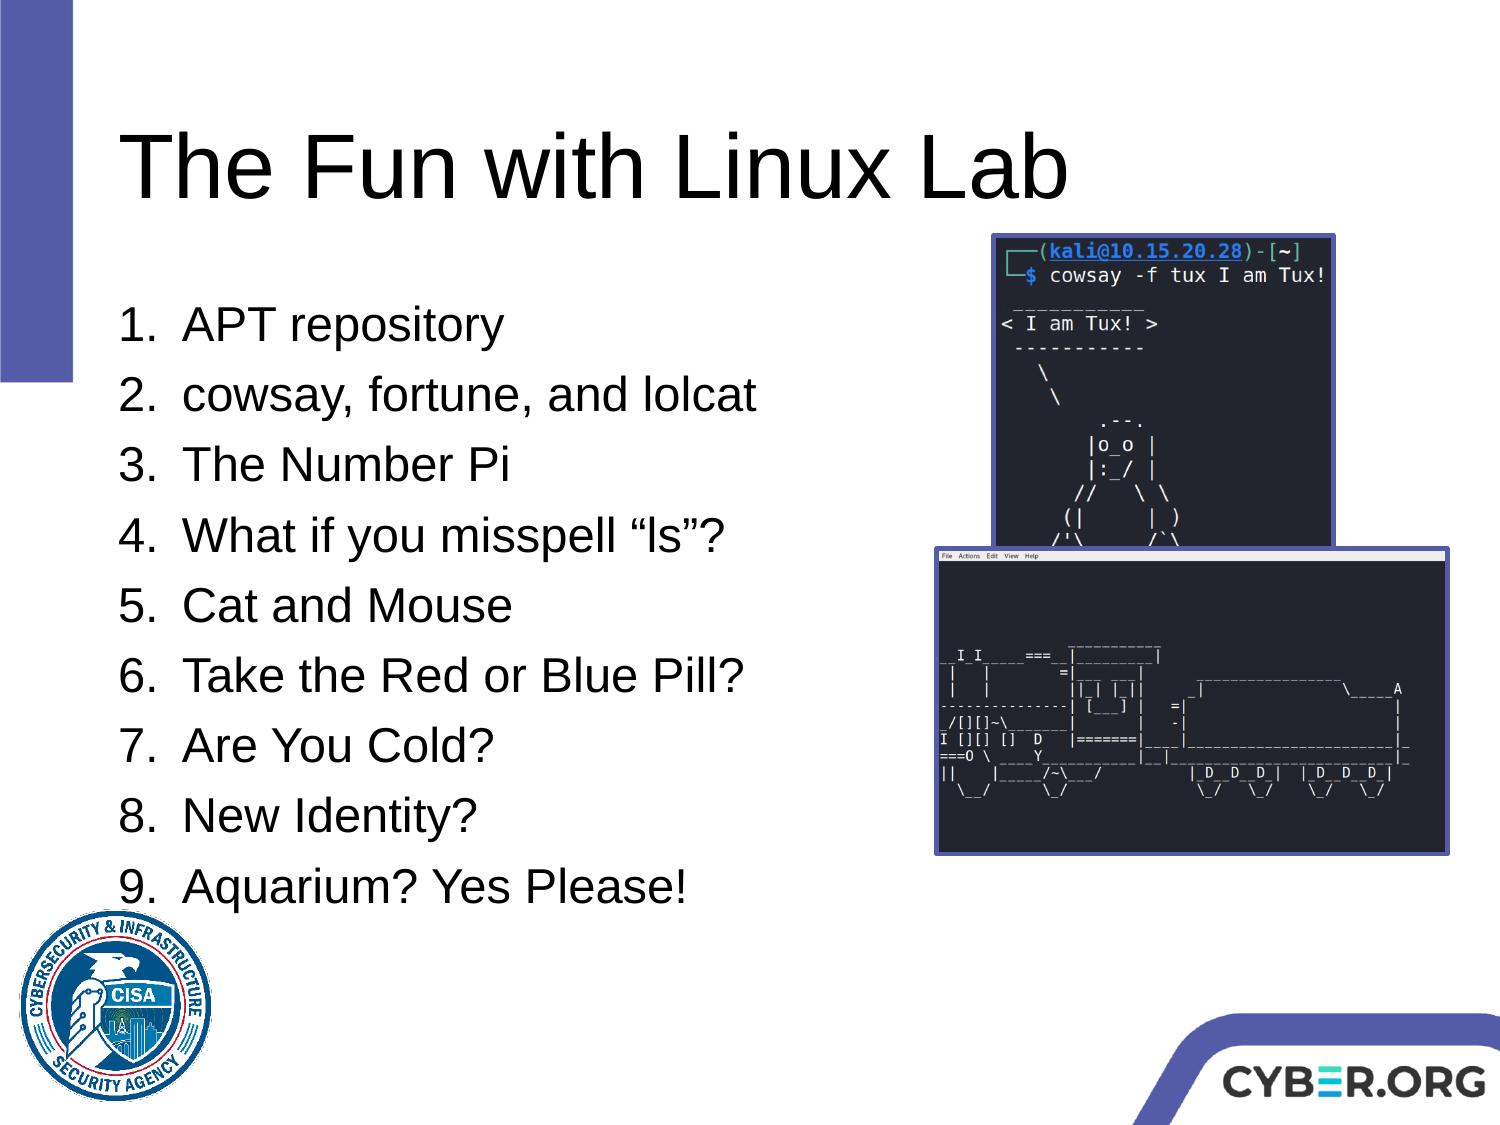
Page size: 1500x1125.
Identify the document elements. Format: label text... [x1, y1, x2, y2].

title The Fun with Linux Lab [103, 59, 1397, 278]
list APT repository cowsay, fortune, and lolcat The Number Pi What if you misspell “ls”? Cat and Mouse Take the Red or Blue Pill? Are You Cold? New Identity? Aquarium? Yes Please! [103, 291, 1332, 924]
picture [0, 0, 1500, 1125]
